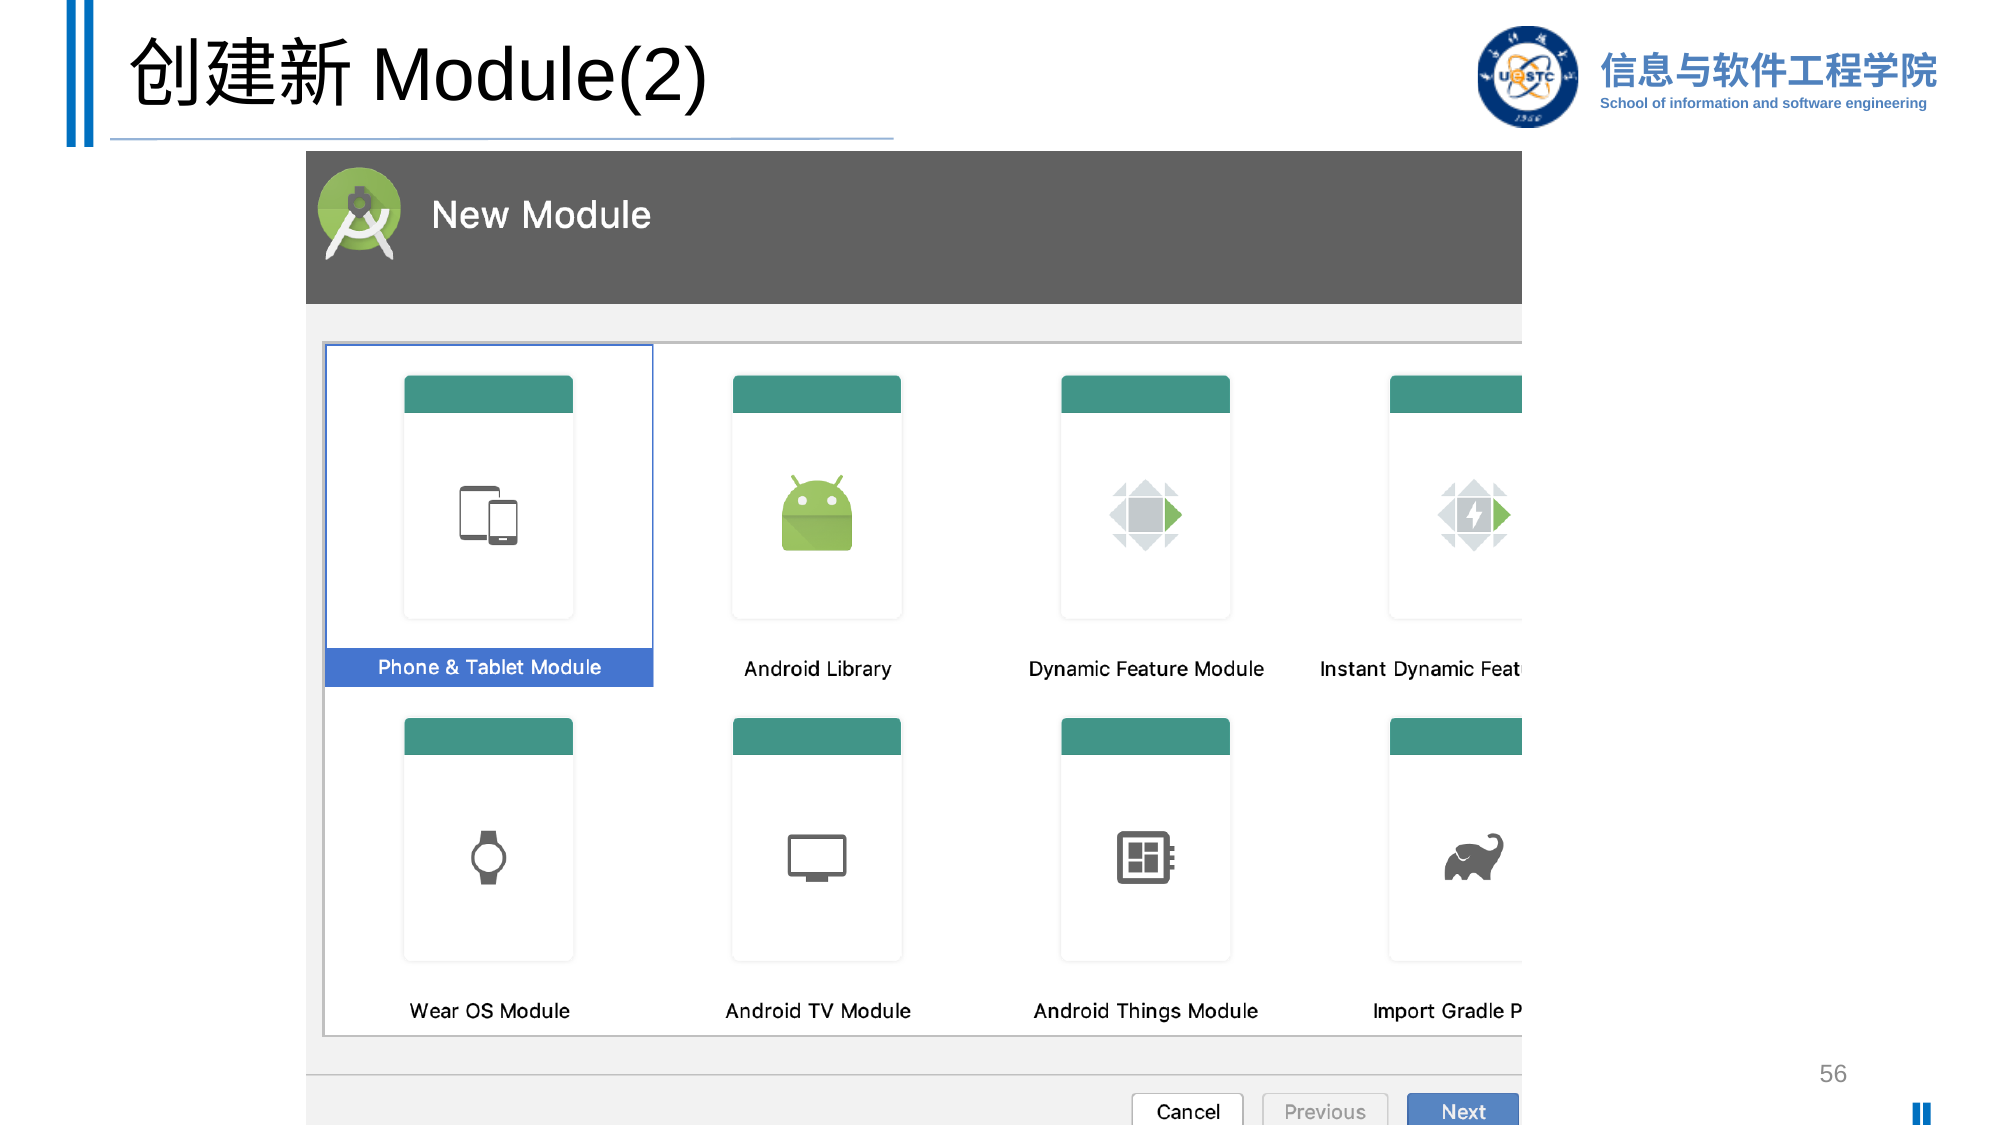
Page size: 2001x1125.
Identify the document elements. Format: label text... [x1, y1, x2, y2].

slide_number 56 [1522, 1042, 1863, 1103]
title 创建新Module(2) [113, 10, 1839, 143]
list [306, 150, 1522, 1125]
